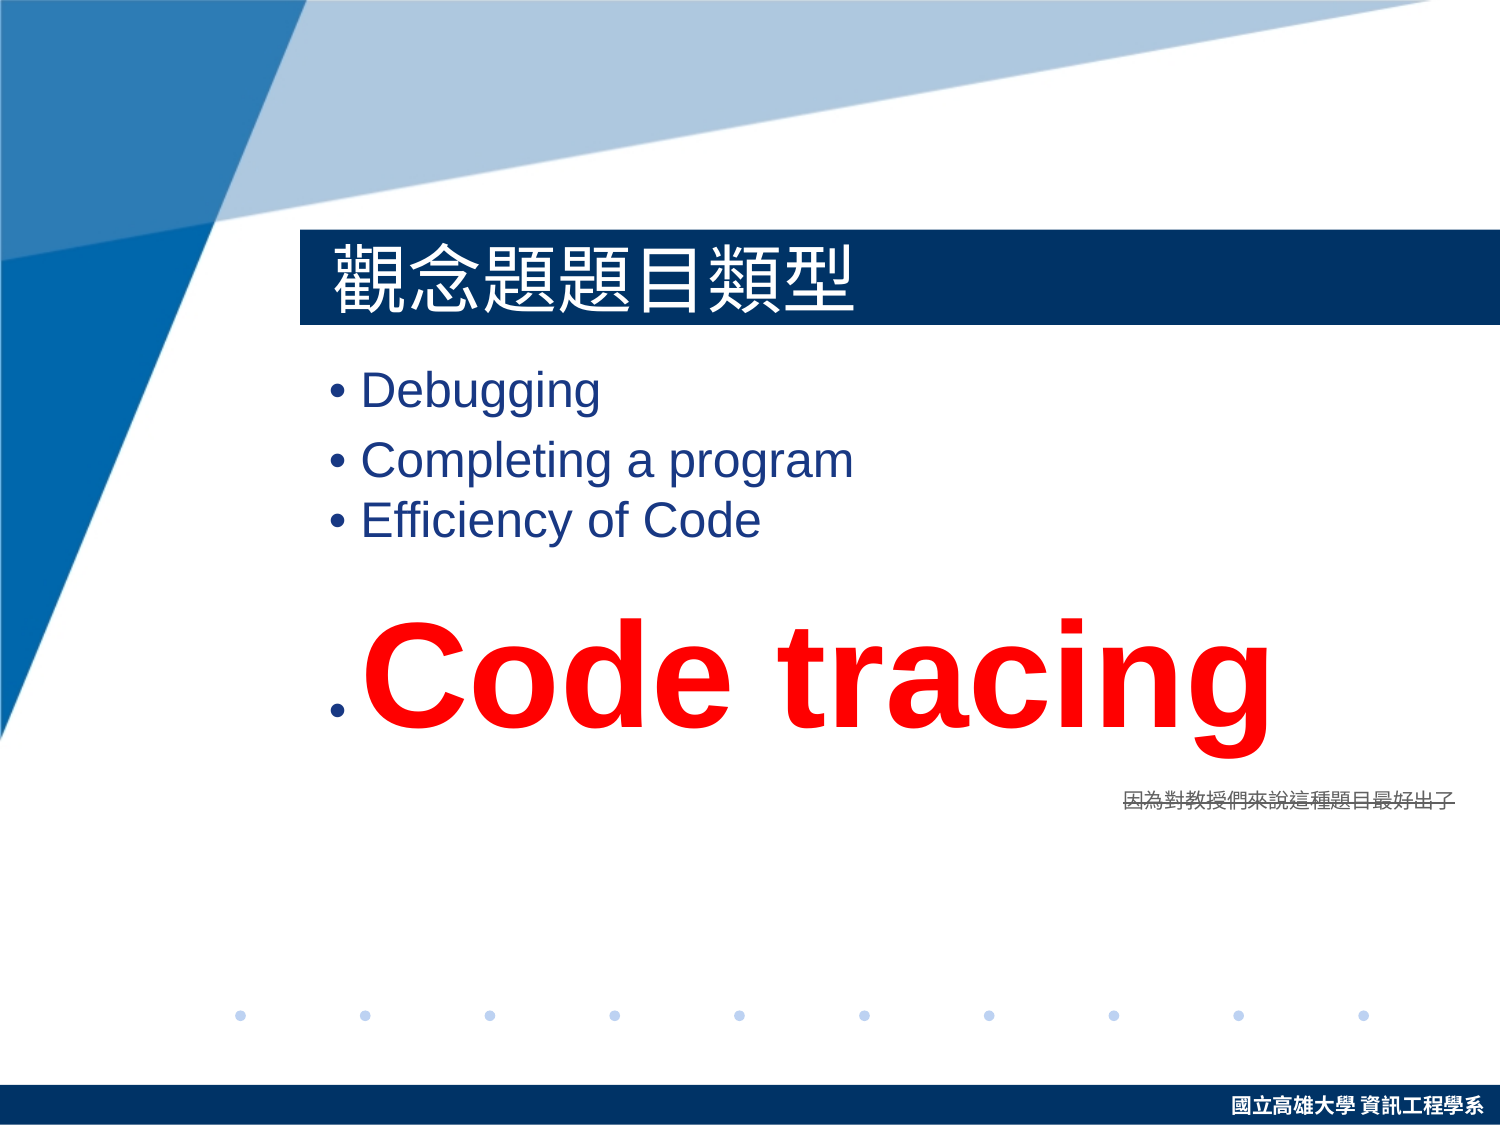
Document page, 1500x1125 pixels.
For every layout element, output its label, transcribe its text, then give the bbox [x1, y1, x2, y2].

title 觀念題題目類型 [300, 229, 1500, 325]
list • Debugging • Completing a program • Efficiency of Code • Code tracing 因為對教授們來說這種題目最好出了 [300, 350, 1475, 1013]
picture [0, 0, 1500, 842]
